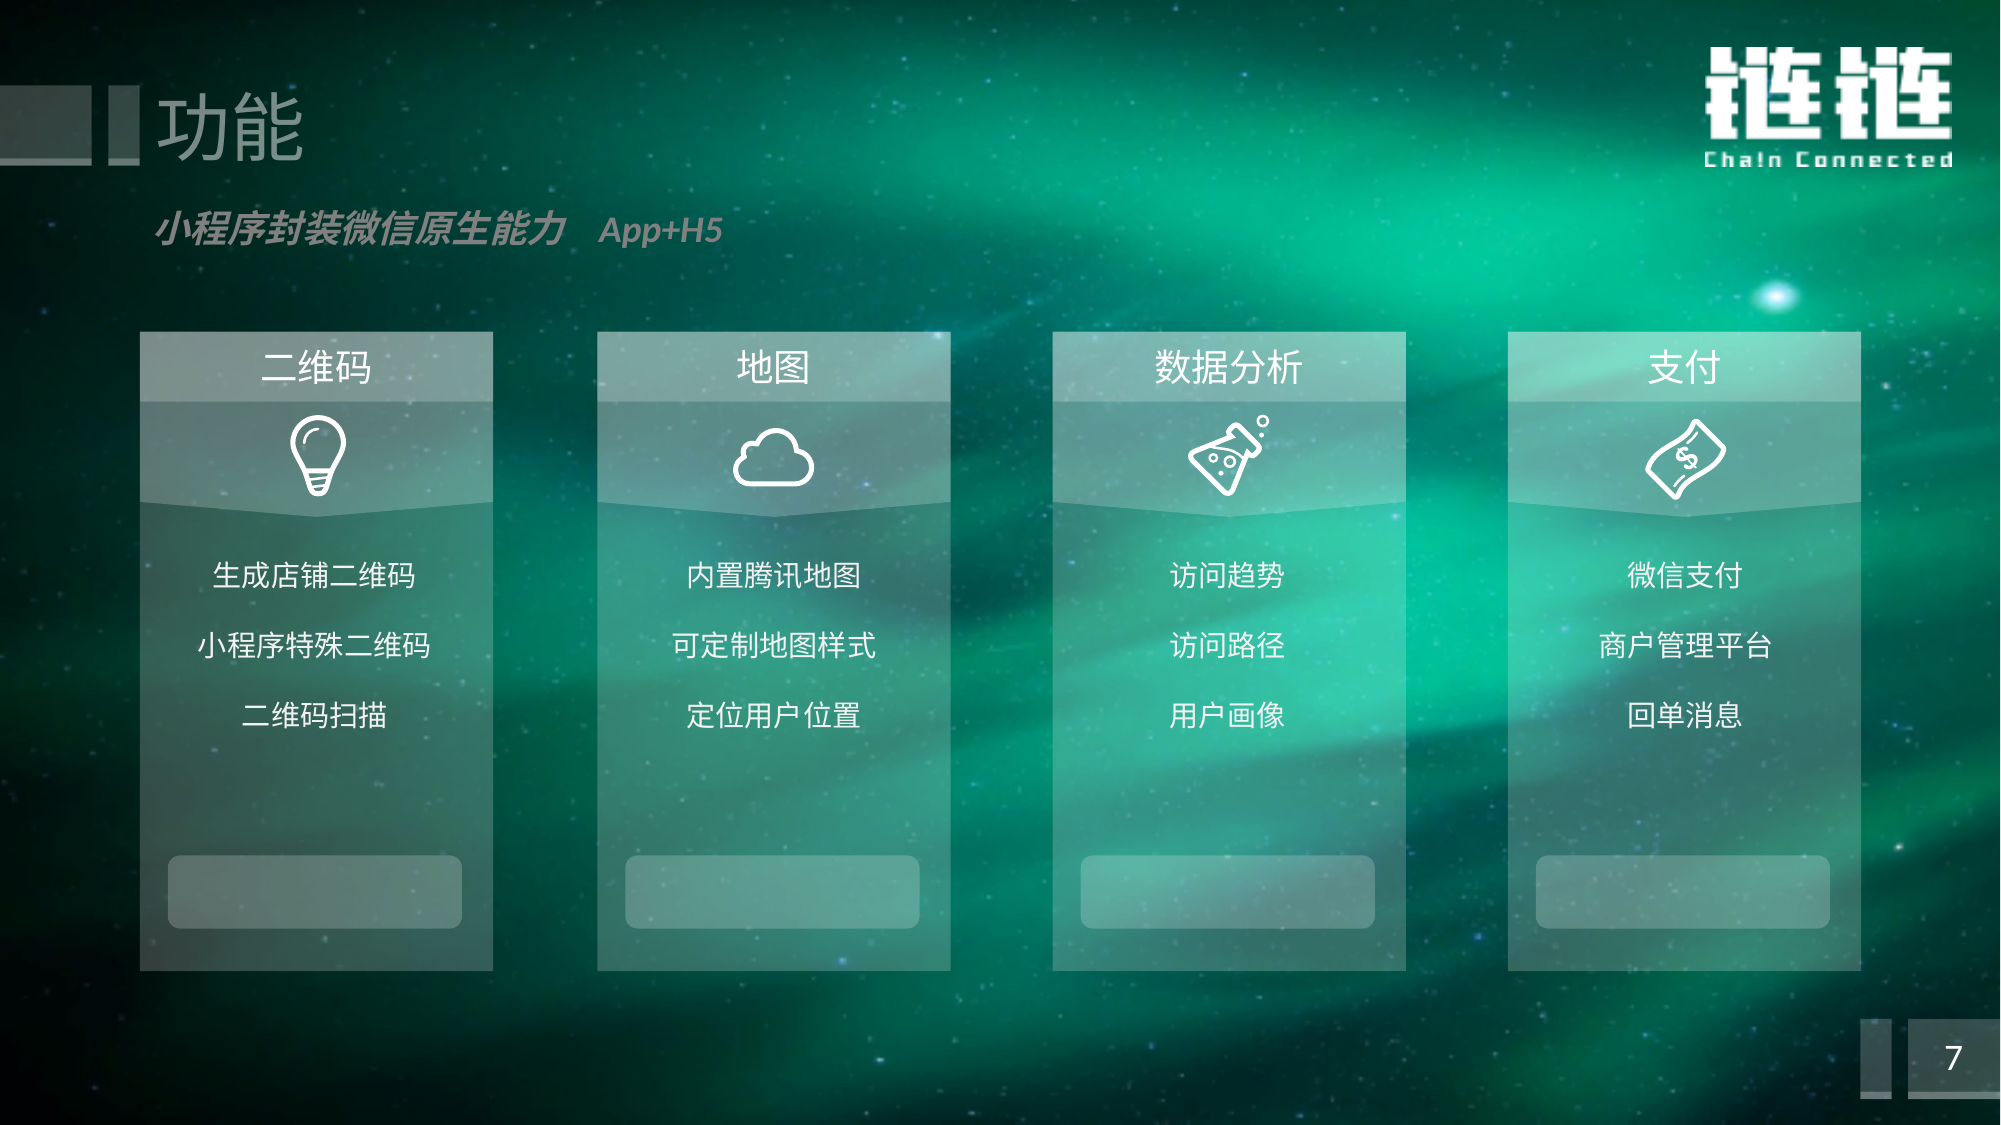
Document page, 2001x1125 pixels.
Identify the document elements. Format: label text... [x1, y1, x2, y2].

picture [0, 0, 2001, 1125]
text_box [1507, 331, 1862, 972]
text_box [1052, 331, 1406, 972]
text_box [597, 331, 951, 972]
text_box 小程序封装微信原生能力 App+H5 [137, 197, 1743, 257]
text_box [139, 331, 494, 972]
title 功能 [139, 81, 1875, 180]
